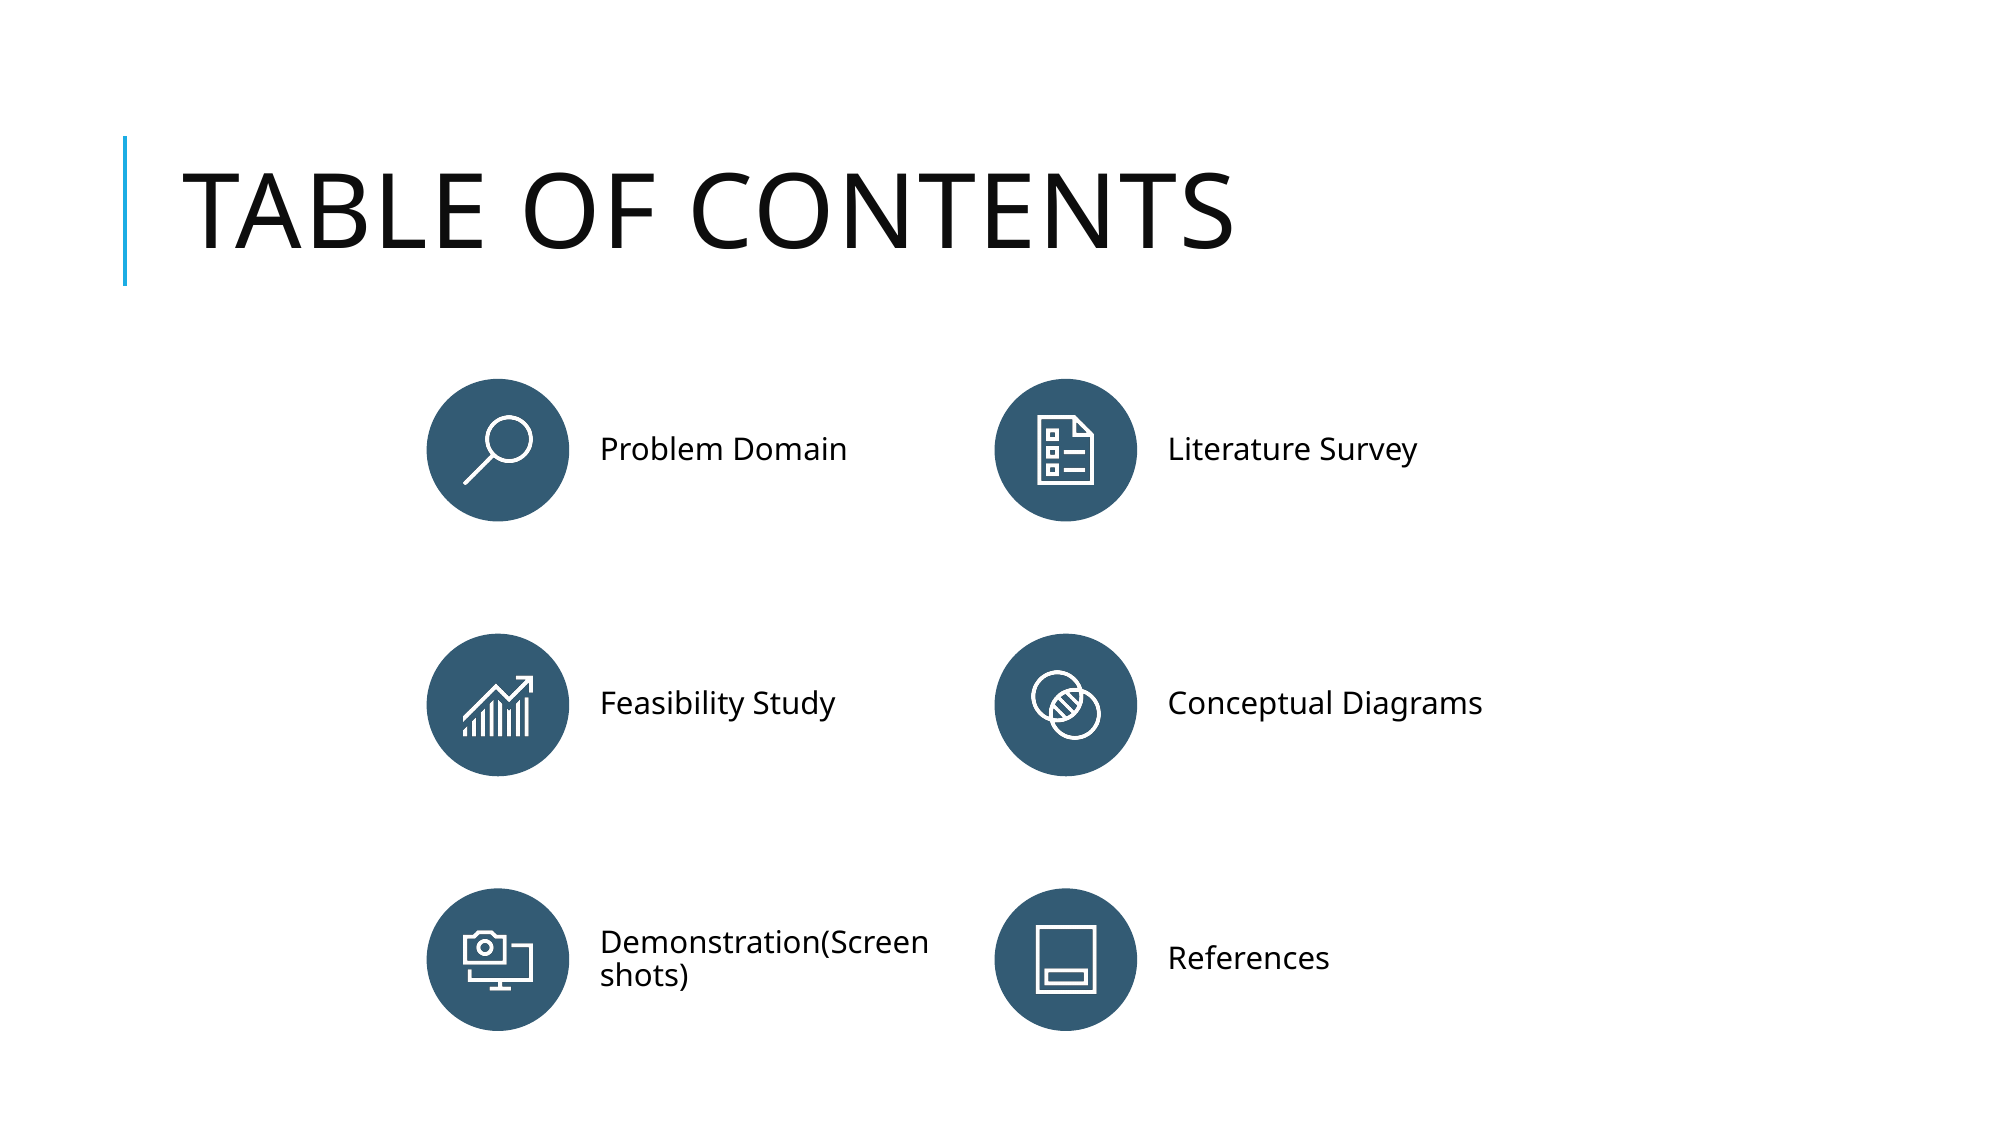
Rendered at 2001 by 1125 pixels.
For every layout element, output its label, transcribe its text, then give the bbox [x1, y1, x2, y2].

text_box Table of Contents [167, 95, 1763, 342]
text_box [167, 374, 1763, 1036]
